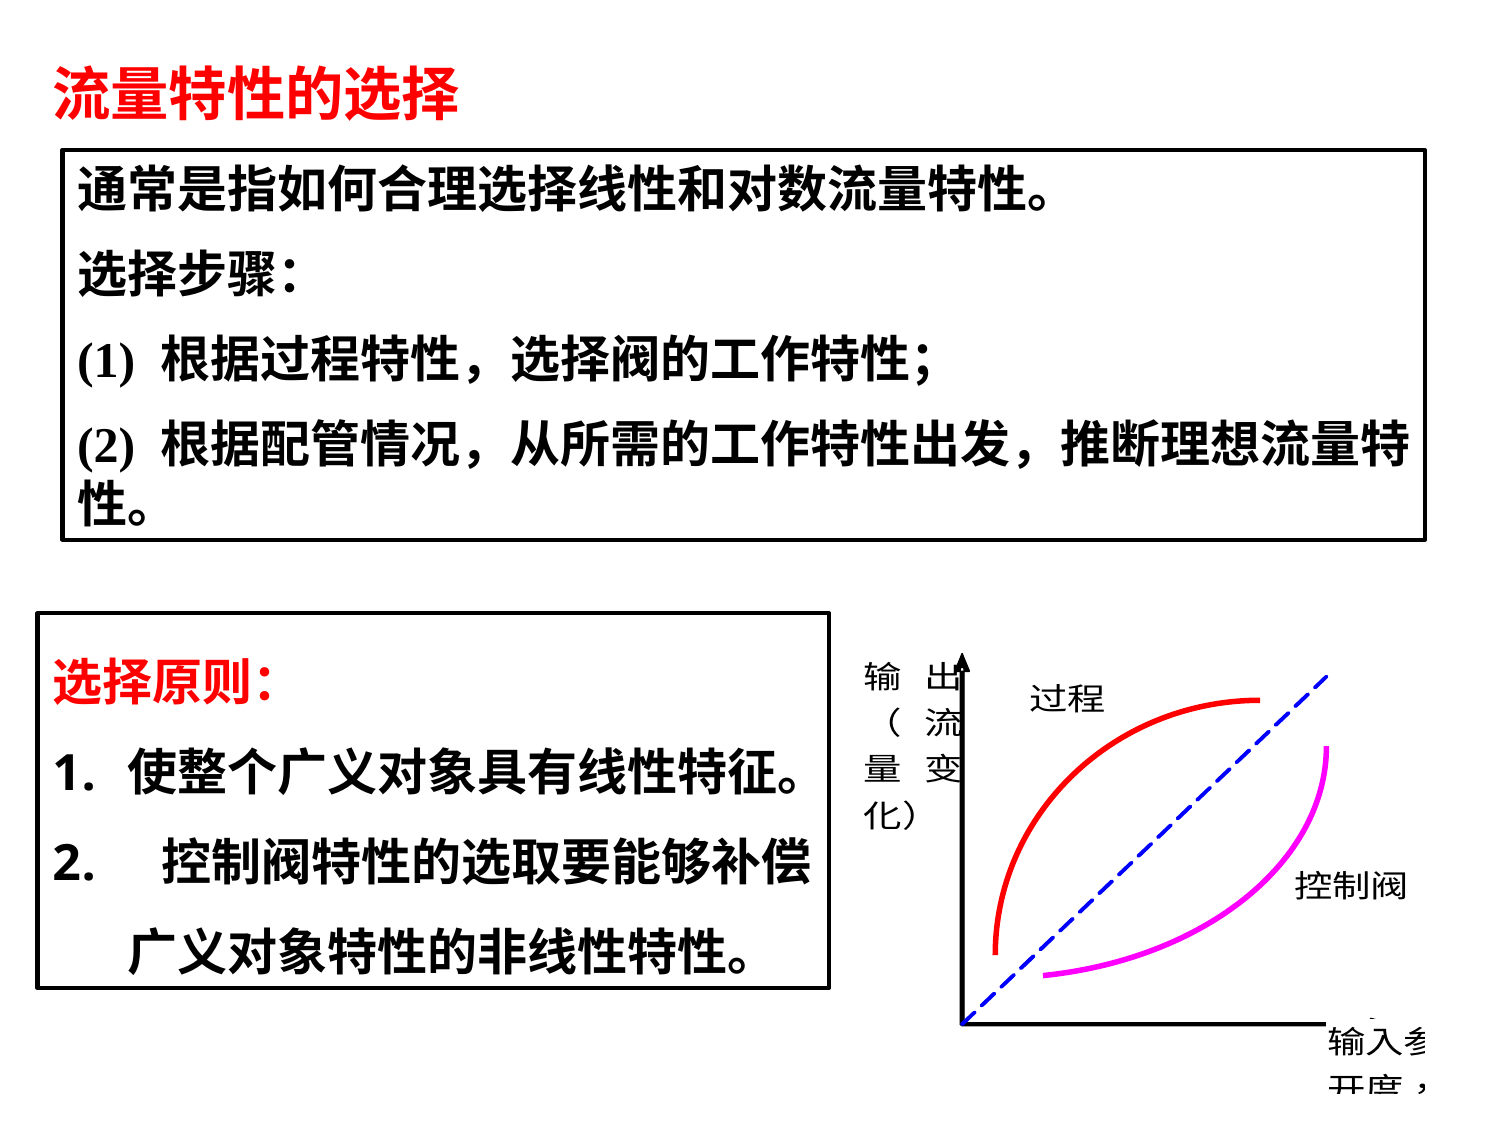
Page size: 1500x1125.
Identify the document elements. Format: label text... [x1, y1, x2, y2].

text_box 流量特性的选择 [37, 50, 1400, 135]
text_box 选择原则： 使整个广义对象具有线性特征。 控制阀特性的选取要能够补偿广义对象特性的非线性特性。 [35, 611, 831, 990]
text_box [862, 648, 1426, 1095]
text_box 通常是指如何合理选择线性和对数流量特性。 选择步骤： (1) 根据过程特性，选择阀的工作特性； (2) 根据配管情况，从所需的工作特性出发，推断理想流量特性。 [60, 148, 1427, 542]
